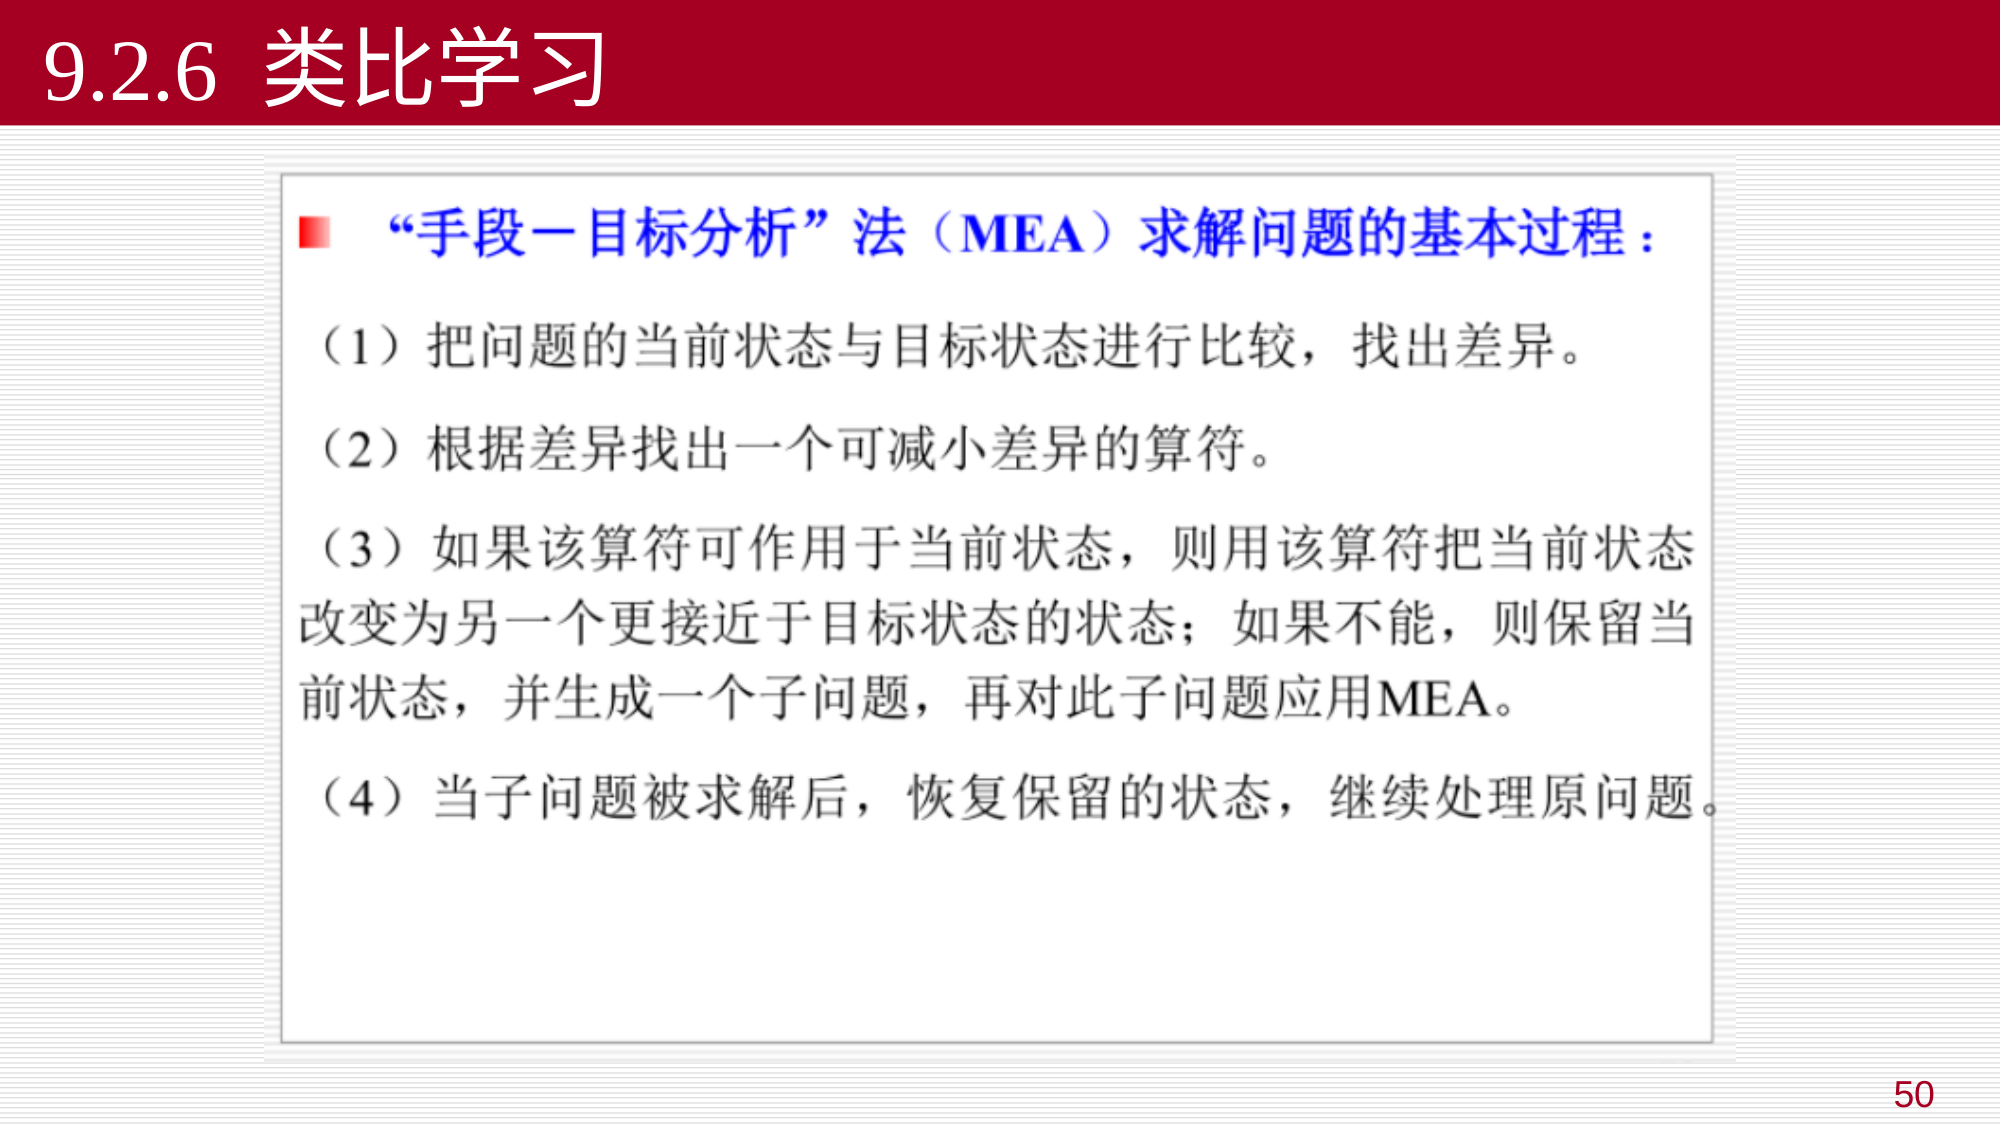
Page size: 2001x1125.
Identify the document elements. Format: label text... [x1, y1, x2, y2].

text_box 9.2.6 类比学习 [0, 0, 2000, 126]
picture [0, 0, 2001, 1125]
slide_number 50 [1516, 1062, 1950, 1122]
